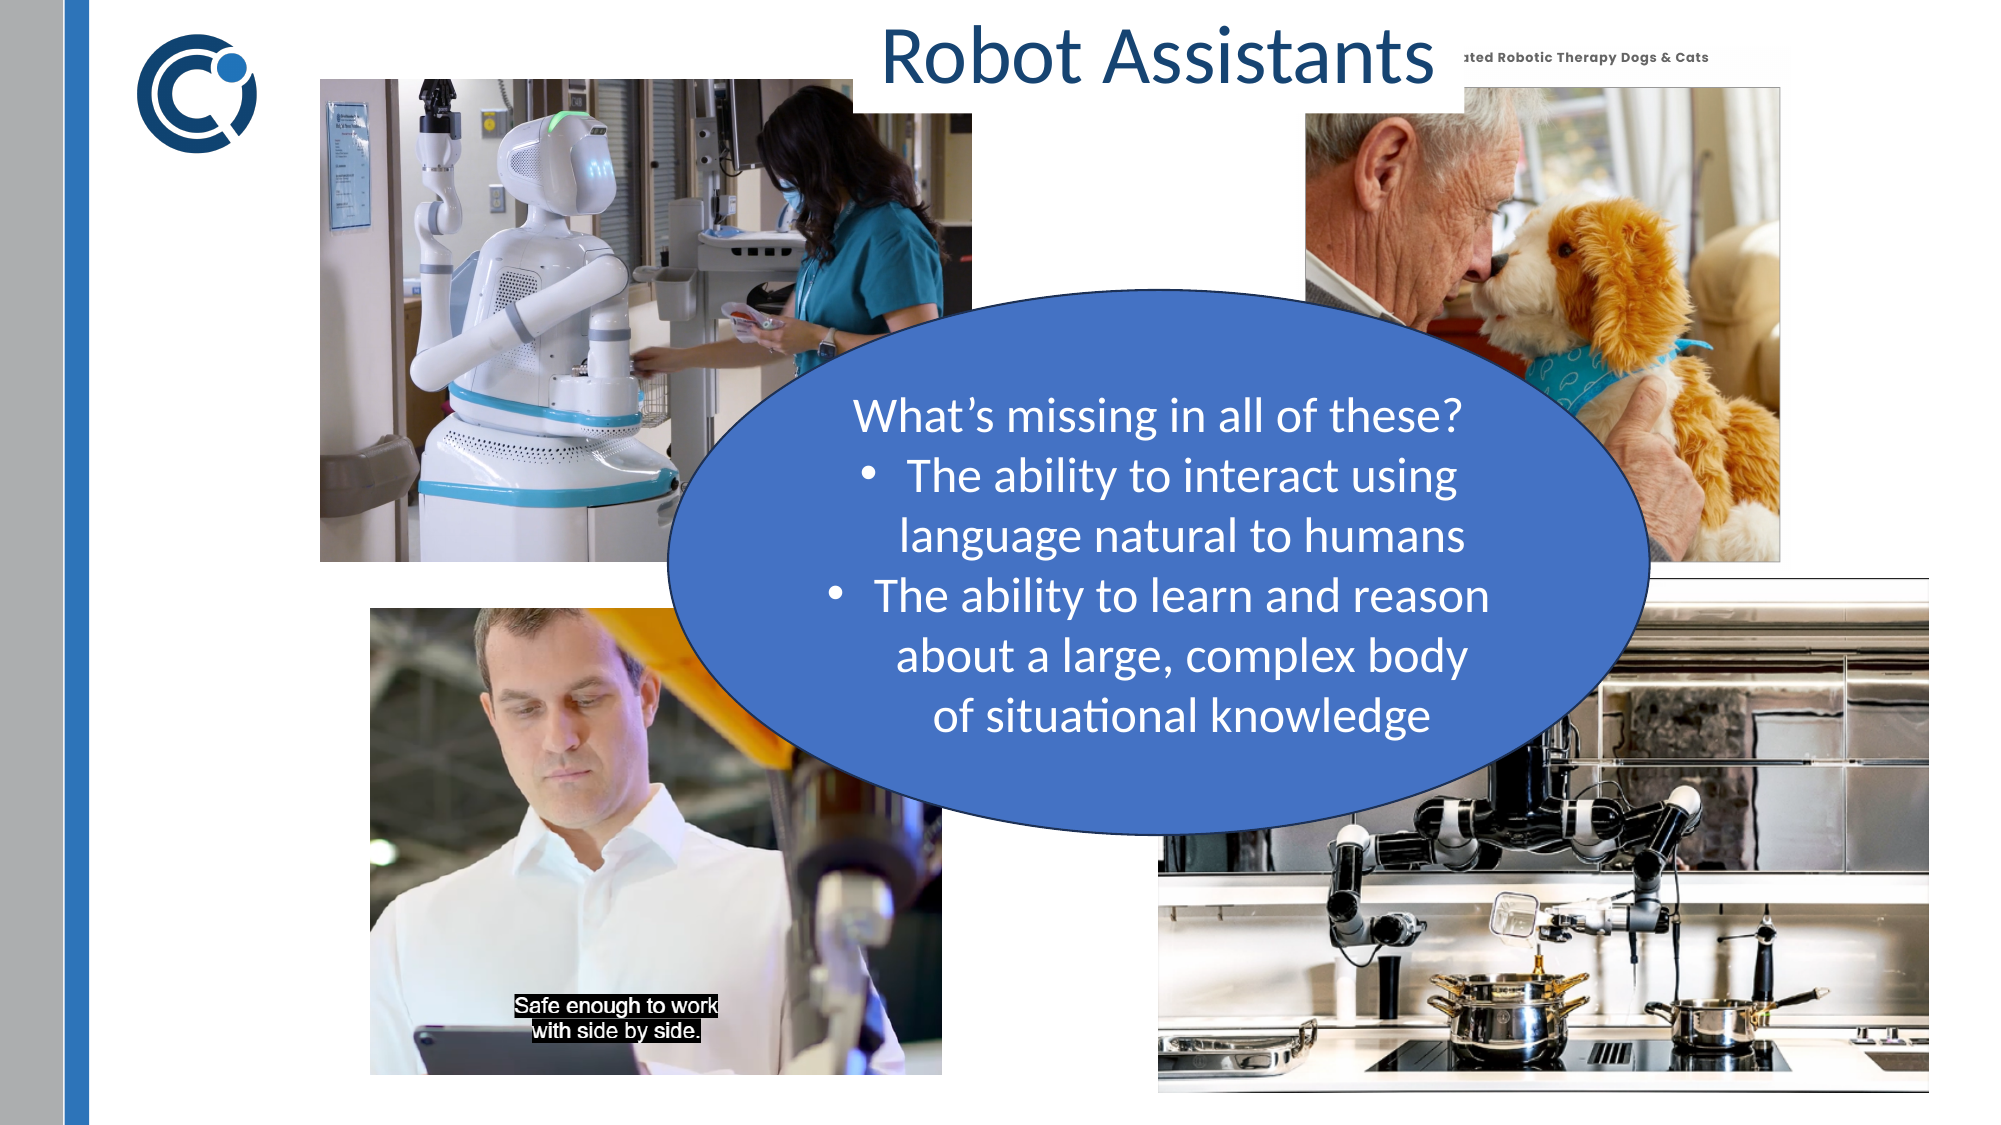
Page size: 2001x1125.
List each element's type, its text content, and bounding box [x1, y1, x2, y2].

picture [1158, 578, 1929, 1093]
text_box Robot Assistants [853, 4, 1465, 114]
picture [1296, 46, 1791, 571]
picture [319, 79, 972, 562]
picture [370, 608, 942, 1075]
text_box What’s missing in all of these? The ability to interact using language natural to humans The ability to learn and reason about a large, complex body of situational knowledge [666, 288, 1651, 837]
picture [122, 25, 279, 167]
